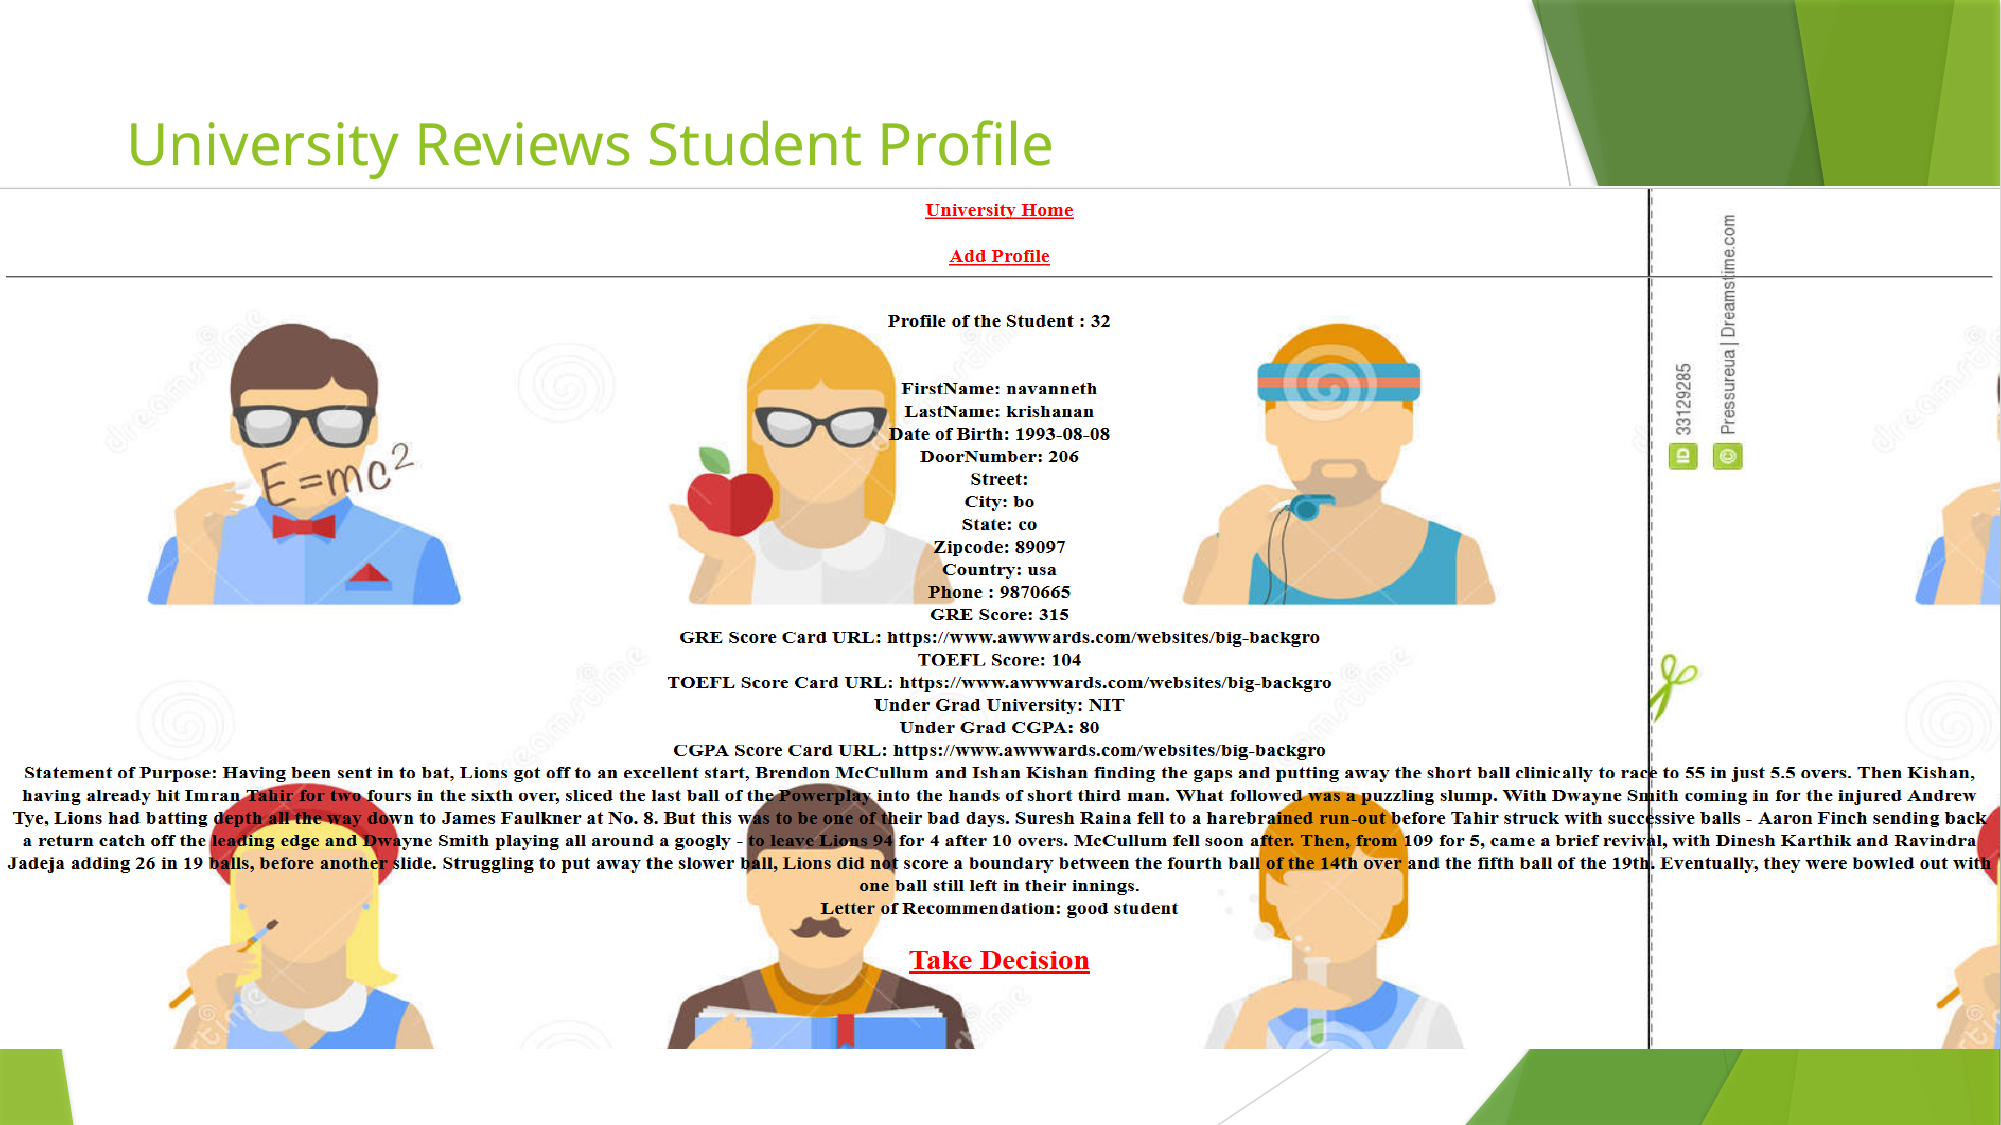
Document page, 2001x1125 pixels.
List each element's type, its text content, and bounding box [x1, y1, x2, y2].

title University Reviews Student Profile [111, 99, 1522, 185]
picture [0, 185, 2000, 1050]
